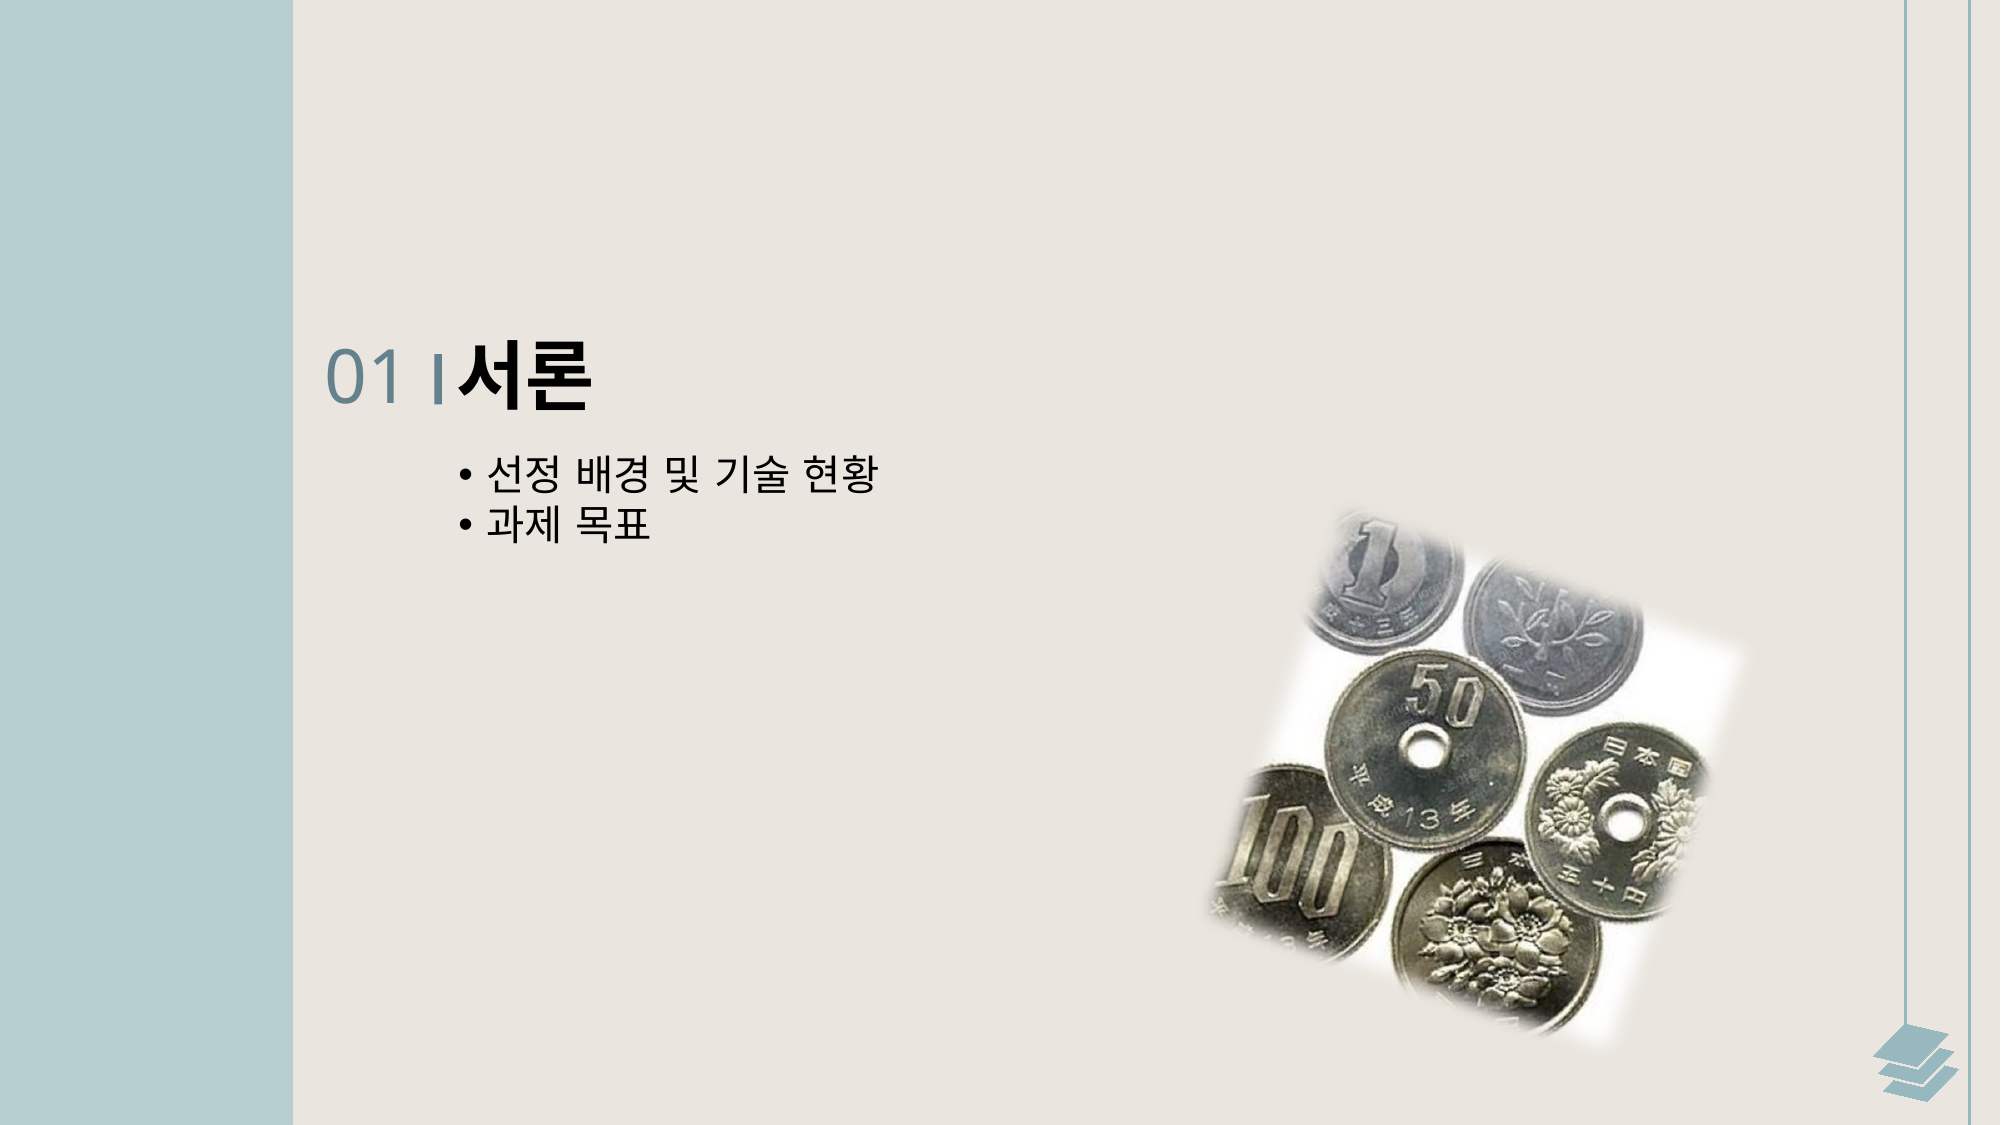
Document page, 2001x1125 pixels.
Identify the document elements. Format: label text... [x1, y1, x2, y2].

text_box [0, 0, 294, 1125]
text_box [433, 353, 443, 406]
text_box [1876, 1022, 1956, 1104]
text_box 서론 [442, 320, 885, 426]
picture [1229, 532, 1728, 1031]
text_box 01 [310, 320, 442, 426]
text_box 선정 배경 및 기술 현황 과제 목표 [443, 441, 1028, 607]
